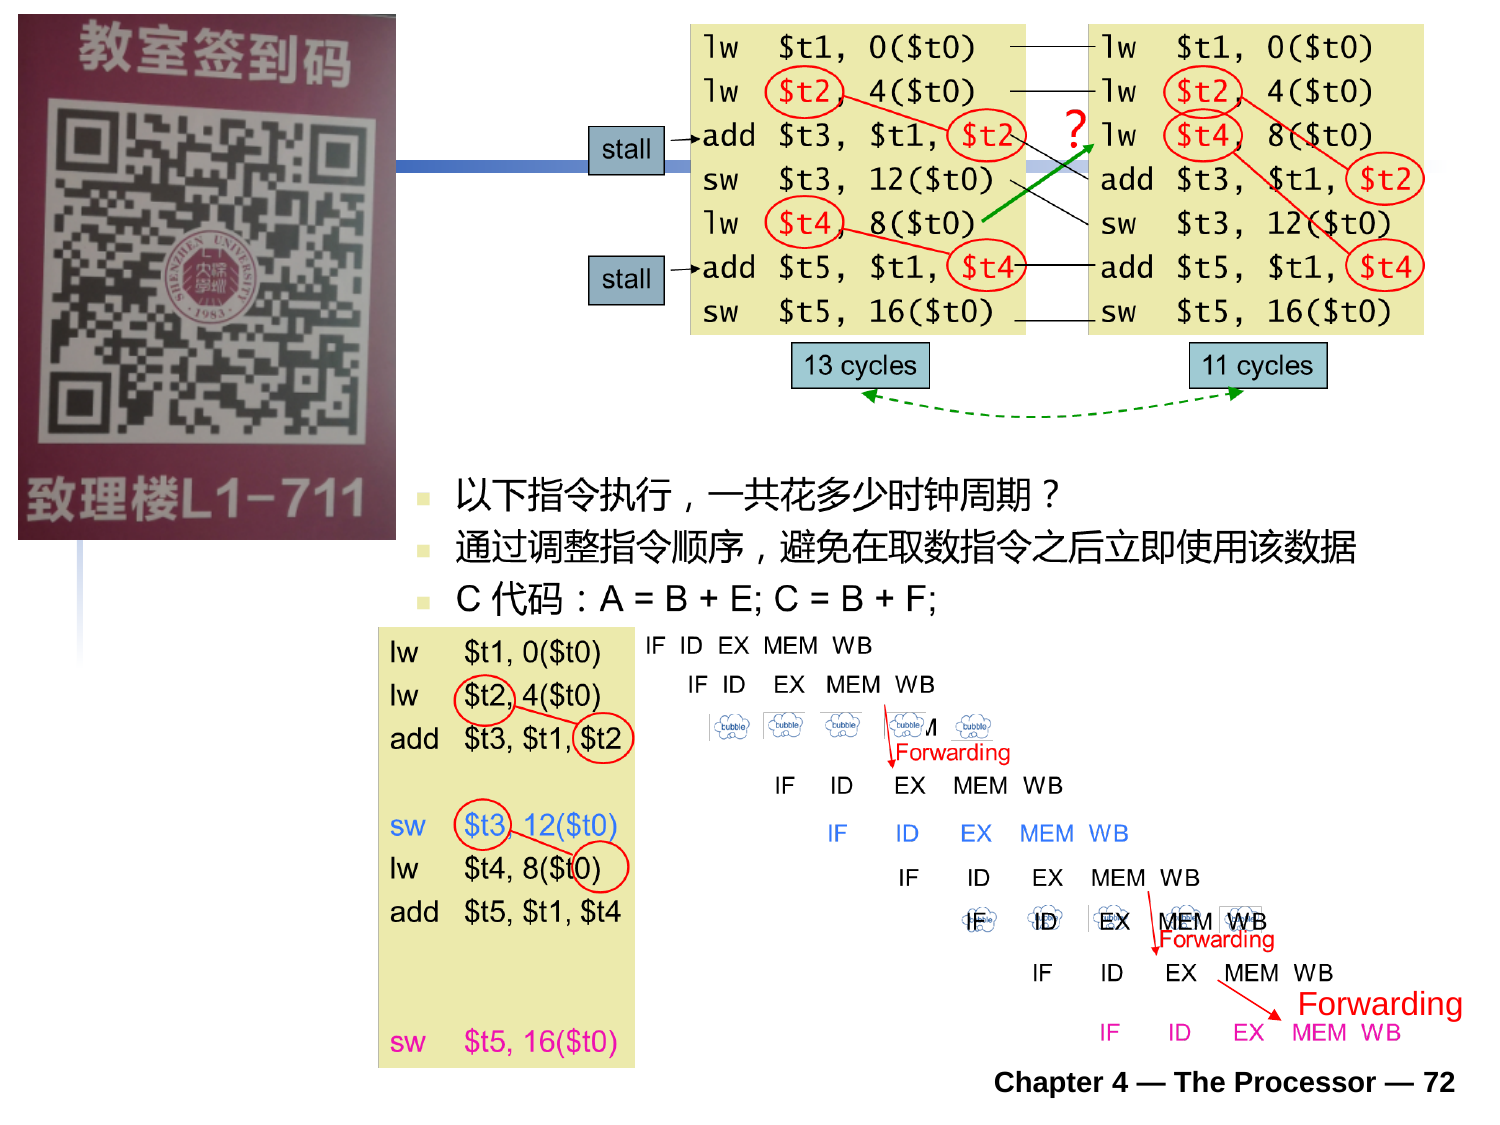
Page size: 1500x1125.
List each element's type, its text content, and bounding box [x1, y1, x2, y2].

picture [584, 18, 1431, 418]
footer Chapter 4 — The Processor — 72 [277, 1046, 1471, 1106]
picture [18, 14, 1417, 1077]
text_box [1217, 974, 1481, 1031]
